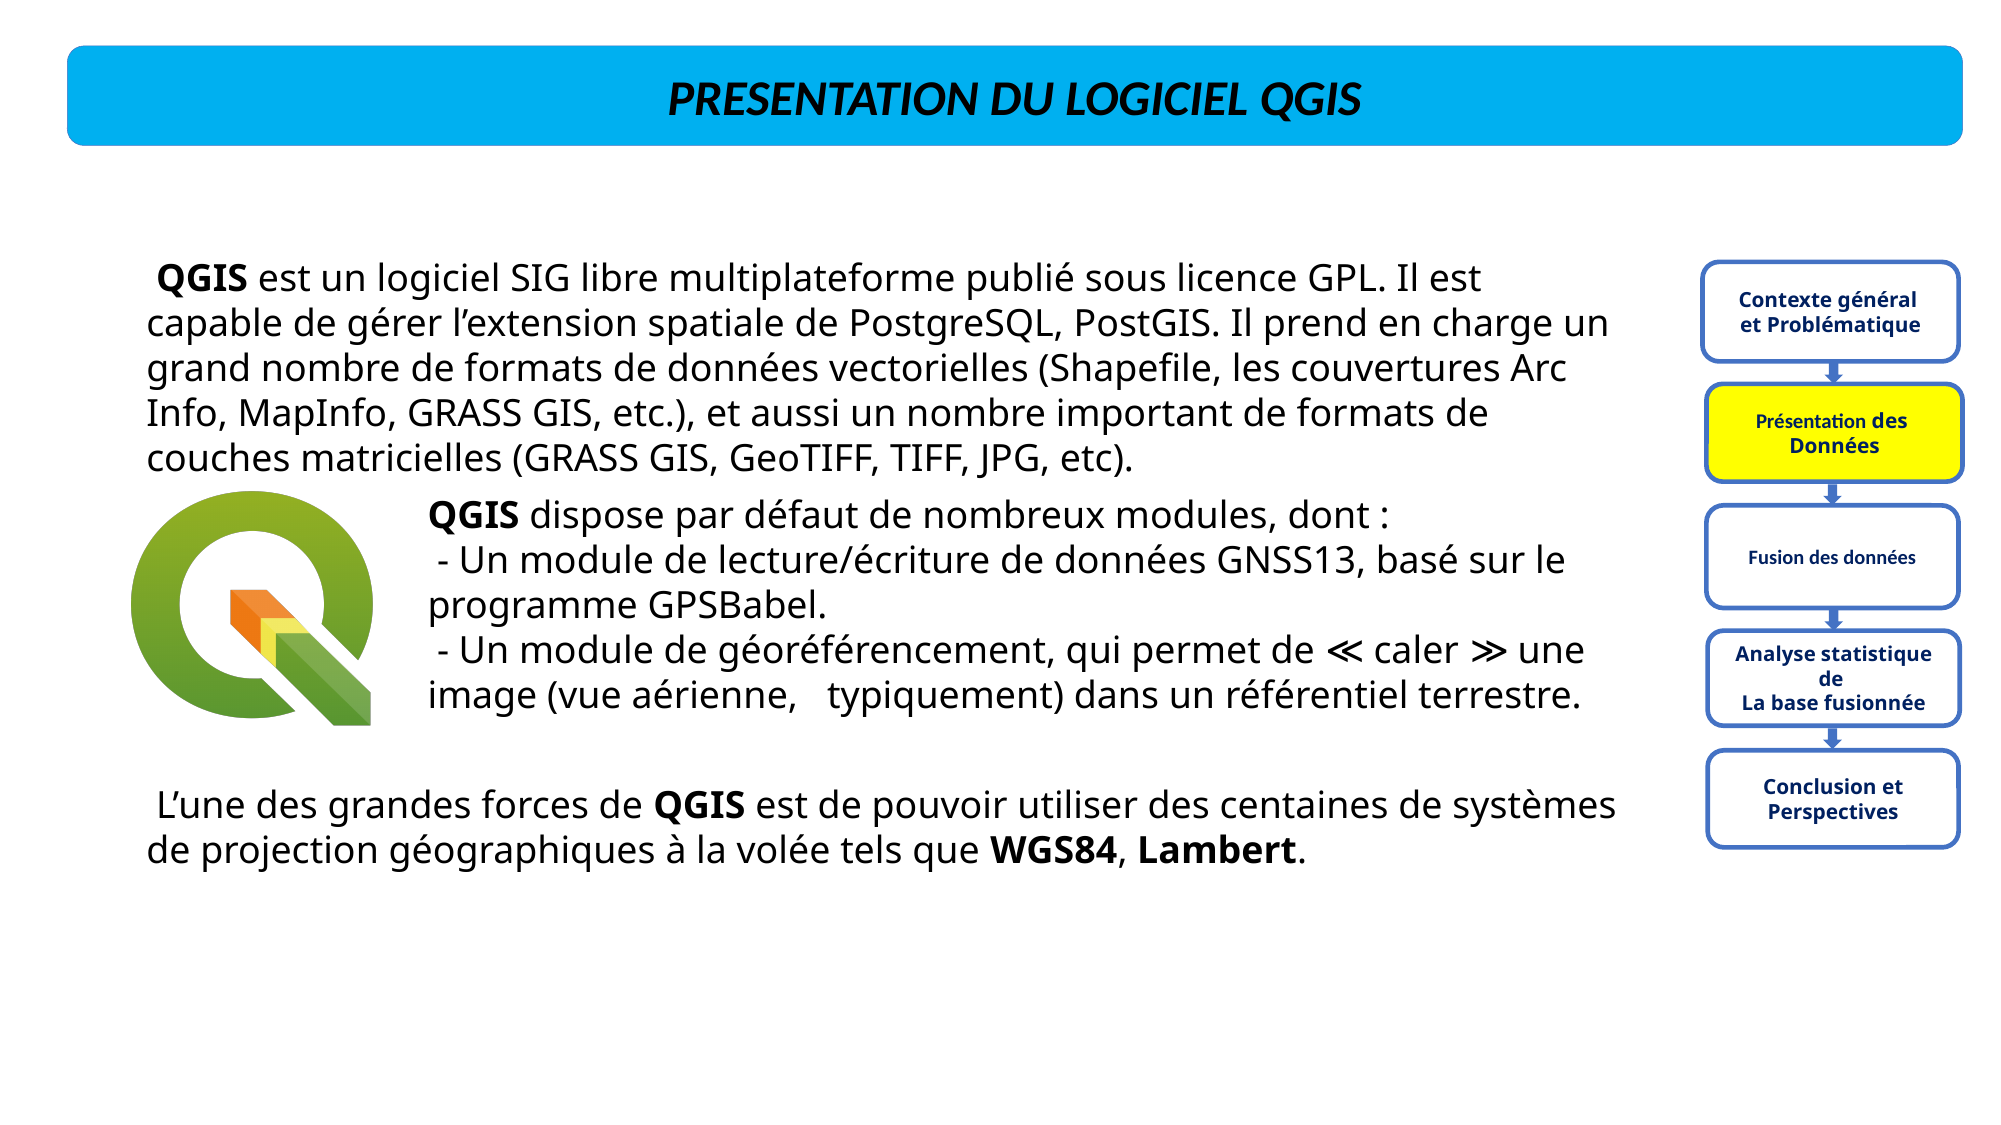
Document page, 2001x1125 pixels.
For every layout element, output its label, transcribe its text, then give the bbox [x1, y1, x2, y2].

text_box Analyse statistique de La base fusionnée [1706, 629, 1961, 727]
text_box QGIS dispose par défaut de nombreux modules, dont : - Un module de lecture/écriture de données GNSS13, basé sur le programme GPSBabel. - Un module de géoréférencement, qui permet de ≪ caler ≫ une image (vue aérienne, typiquement) dans un référentiel terrestre. [412, 483, 1672, 768]
text_box PRESENTATION DU LOGICIEL QGIS [66, 44, 1964, 147]
text_box L’une des grandes forces de QGIS est de pouvoir utiliser des centaines de systèmes de projection géographiques à la volée tels que WGS84, Lambert. [131, 774, 1658, 879]
text_box [1821, 608, 1846, 633]
picture [131, 486, 373, 728]
text_box [1820, 483, 1845, 507]
text_box Fusion des données [1705, 504, 1960, 610]
text_box Contexte général et Problématique [1701, 260, 1960, 363]
text_box QGIS est un logiciel SIG libre multiplateforme publié sous licence GPL. Il est capable de gérer l’extension spatiale de PostgreSQL, PostGIS. Il prend en charge un grand nombre de formats de données vectorielles (Shapefile, les couvertures Arc Info, MapInfo, GRASS GIS, etc.), et aussi un nombre important de formats de couches matricielles (GRASS GIS, GeoTIFF, TIFF, JPG, etc). [131, 246, 1629, 487]
text_box Conclusion et Perspectives [1706, 749, 1960, 849]
text_box [1820, 727, 1845, 751]
text_box Présentation des Données [1705, 382, 1964, 483]
text_box [1821, 362, 1846, 386]
